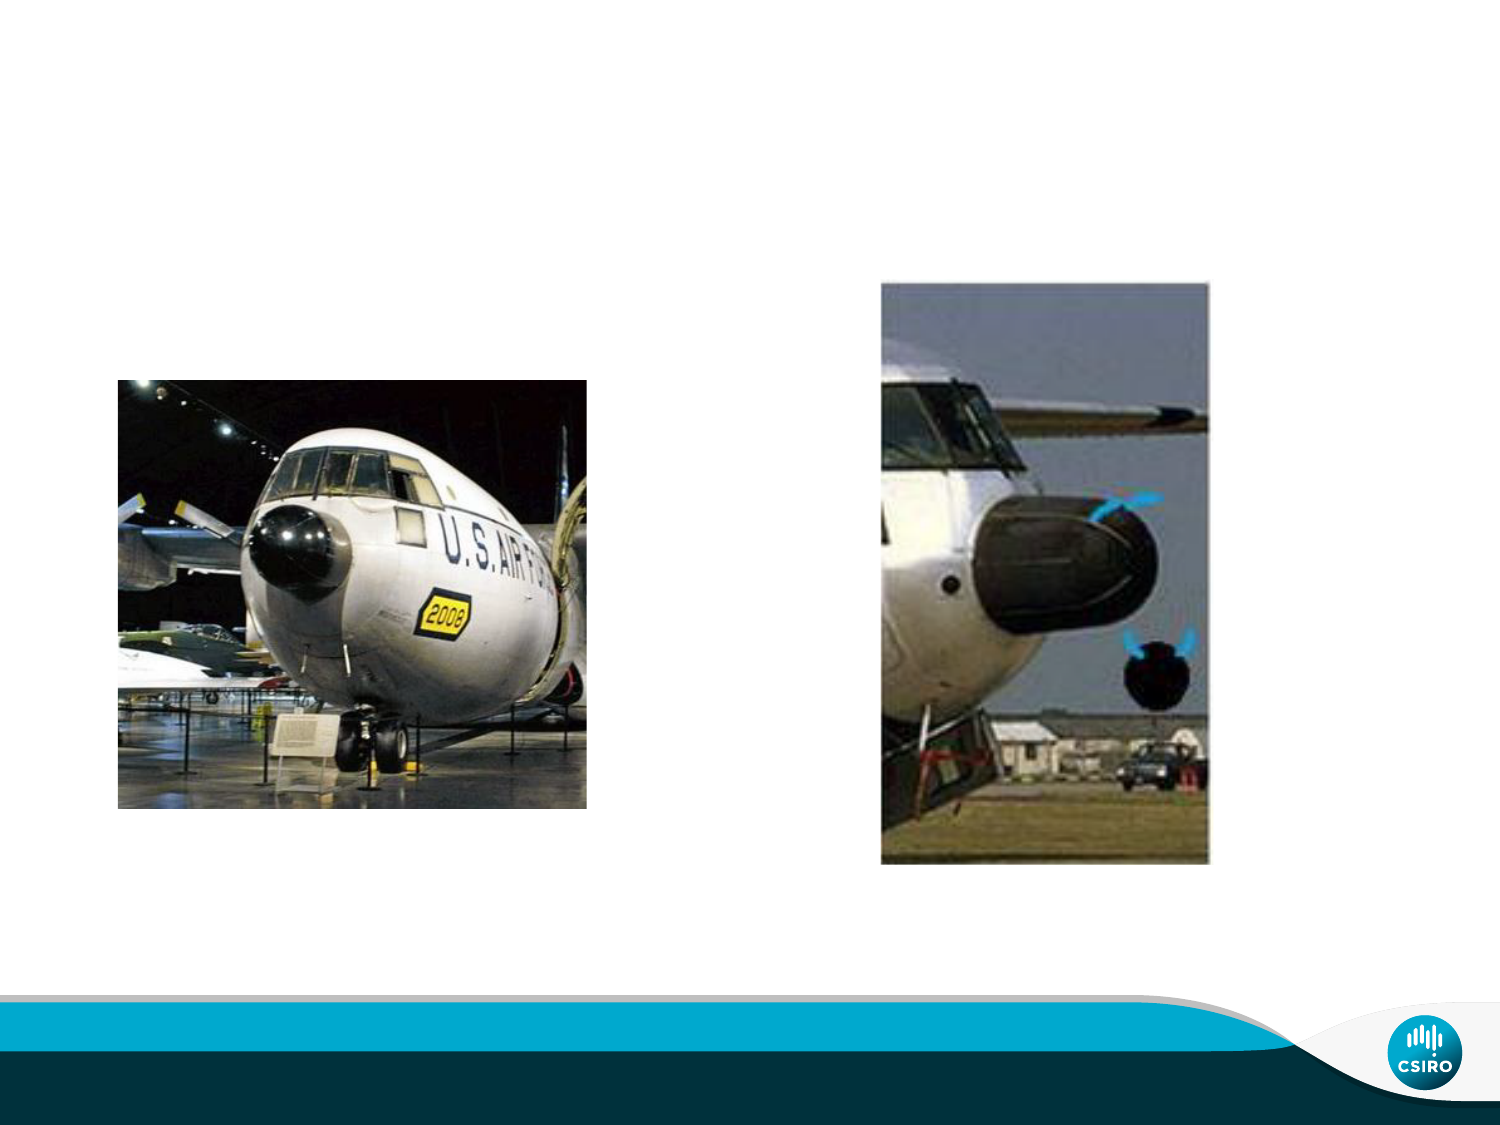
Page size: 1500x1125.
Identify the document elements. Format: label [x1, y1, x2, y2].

picture [117, 380, 587, 809]
picture [880, 278, 1214, 865]
